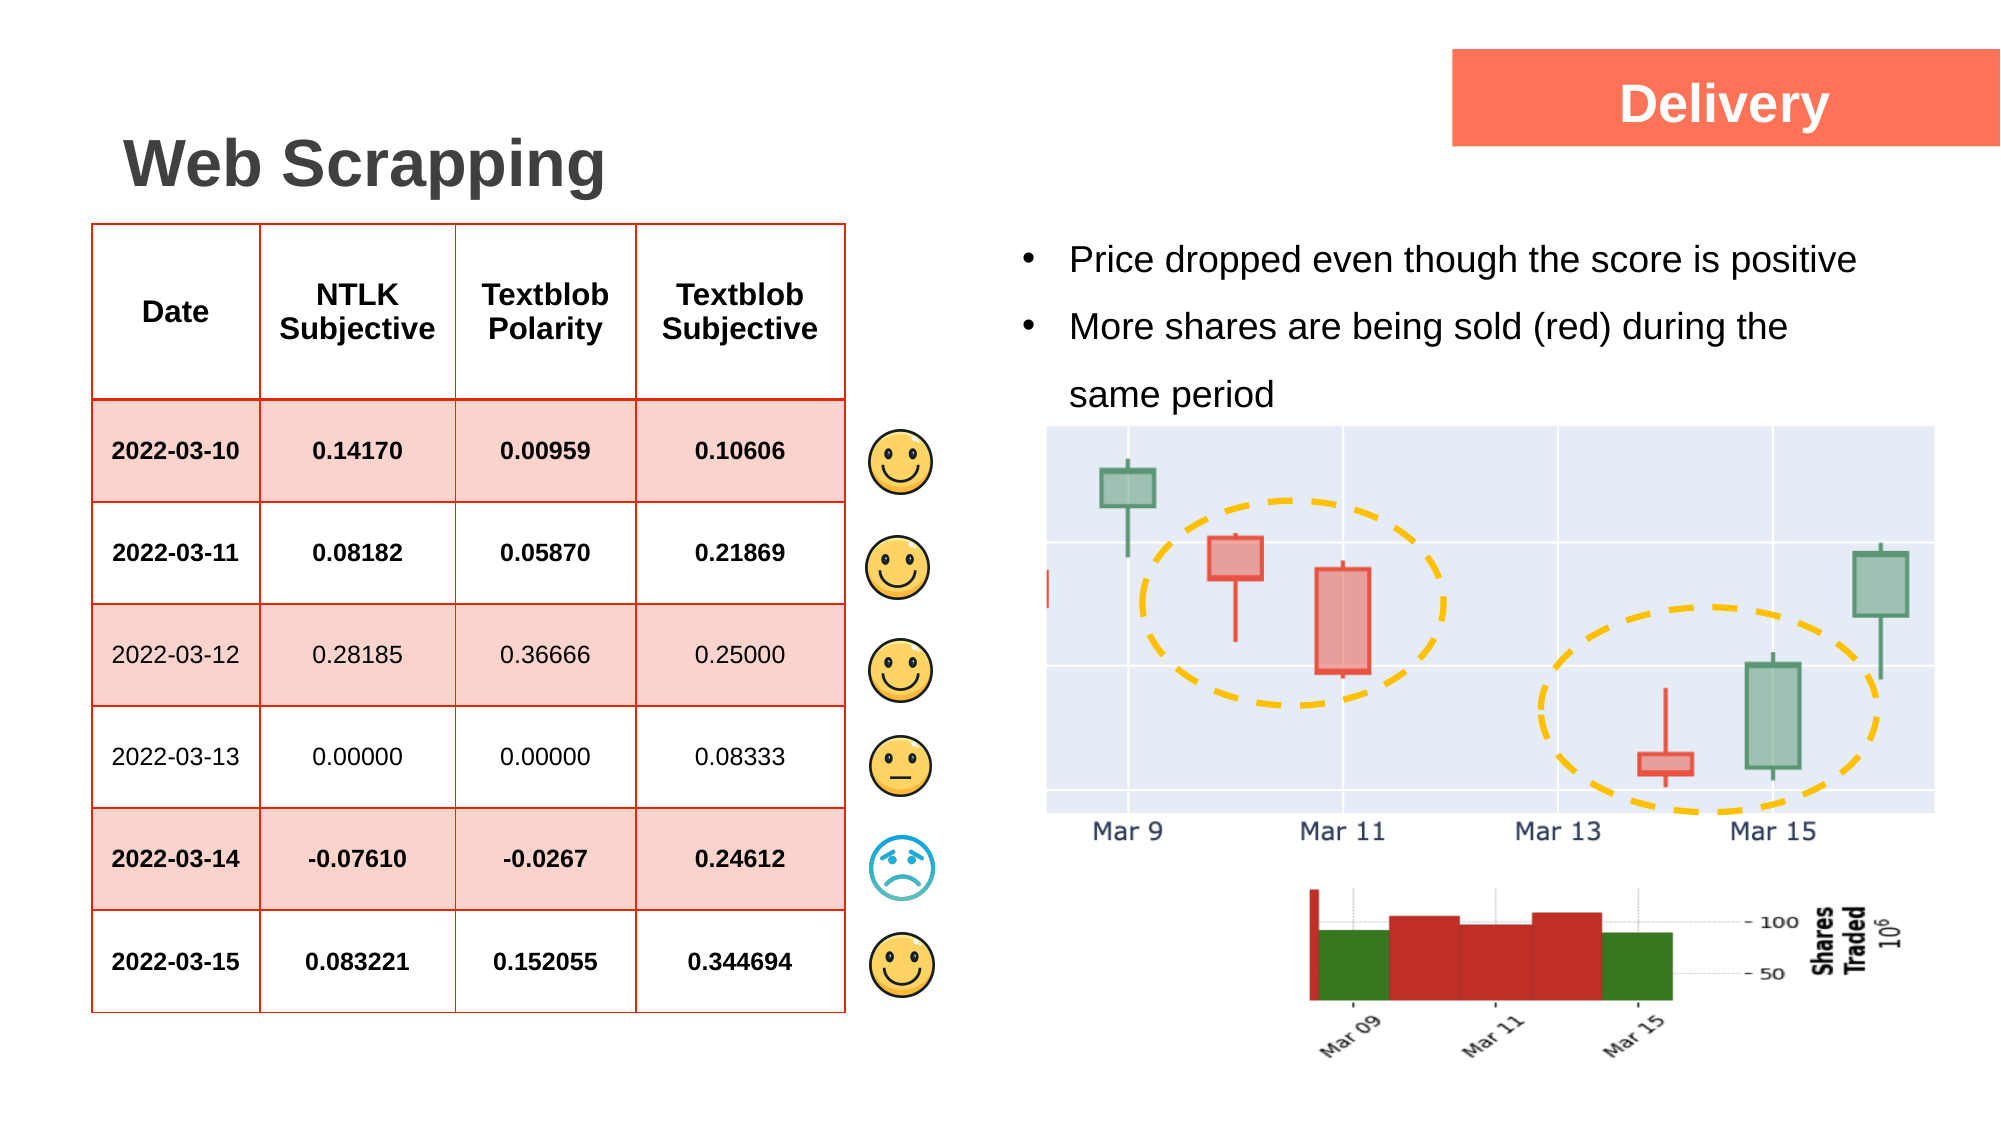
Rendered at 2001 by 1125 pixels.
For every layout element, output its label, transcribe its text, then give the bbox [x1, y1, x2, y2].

table_header NTLK Subjective [261, 225, 455, 398]
picture [865, 535, 930, 600]
picture [869, 835, 935, 901]
table_cell 0.14170 [261, 401, 455, 501]
table_header Textblob Polarity [456, 225, 635, 398]
table_cell 0.00000 [456, 707, 635, 807]
table_cell 0.08182 [261, 503, 455, 603]
table_cell 0.344694 [637, 911, 844, 1012]
table_cell 2022-03-11 [93, 503, 259, 603]
table_header Textblob Subjective [637, 225, 844, 398]
picture [868, 429, 933, 495]
table_cell 2022-03-10 [93, 401, 259, 501]
table_cell 0.00000 [261, 707, 455, 807]
picture [1309, 887, 1917, 1073]
table_cell 0.24612 [637, 809, 844, 909]
table_cell 2022-03-12 [93, 605, 259, 705]
picture [868, 638, 933, 703]
table_cell 0.08333 [637, 707, 844, 807]
table_header Date [93, 225, 259, 398]
table_cell 0.36666 [456, 605, 635, 705]
text_box Delivery [1491, 49, 1959, 147]
table_cell 0.083221 [261, 911, 455, 1012]
text_box Web Scrapping [109, 112, 1214, 277]
table_cell 0.25000 [637, 605, 844, 705]
table_cell -0.07610 [261, 809, 455, 909]
table_cell 2022-03-15 [93, 911, 259, 1012]
picture [869, 932, 935, 998]
picture [869, 735, 932, 797]
text_box [1451, 48, 2000, 147]
text_box Price dropped even though the score is positive More shares are being sold (red) during the same period [1007, 204, 1898, 423]
table_cell 2022-03-13 [93, 707, 259, 807]
table_cell 0.10606 [637, 401, 844, 501]
table_cell 2022-03-14 [93, 809, 259, 909]
table_cell 0.21869 [637, 503, 844, 603]
table_cell 0.05870 [456, 503, 635, 603]
table_cell 0.28185 [261, 605, 455, 705]
table_cell -0.0267 [456, 809, 635, 909]
table_cell 0.152055 [456, 911, 635, 1012]
table_cell 0.00959 [456, 401, 635, 501]
picture [1046, 426, 1937, 851]
